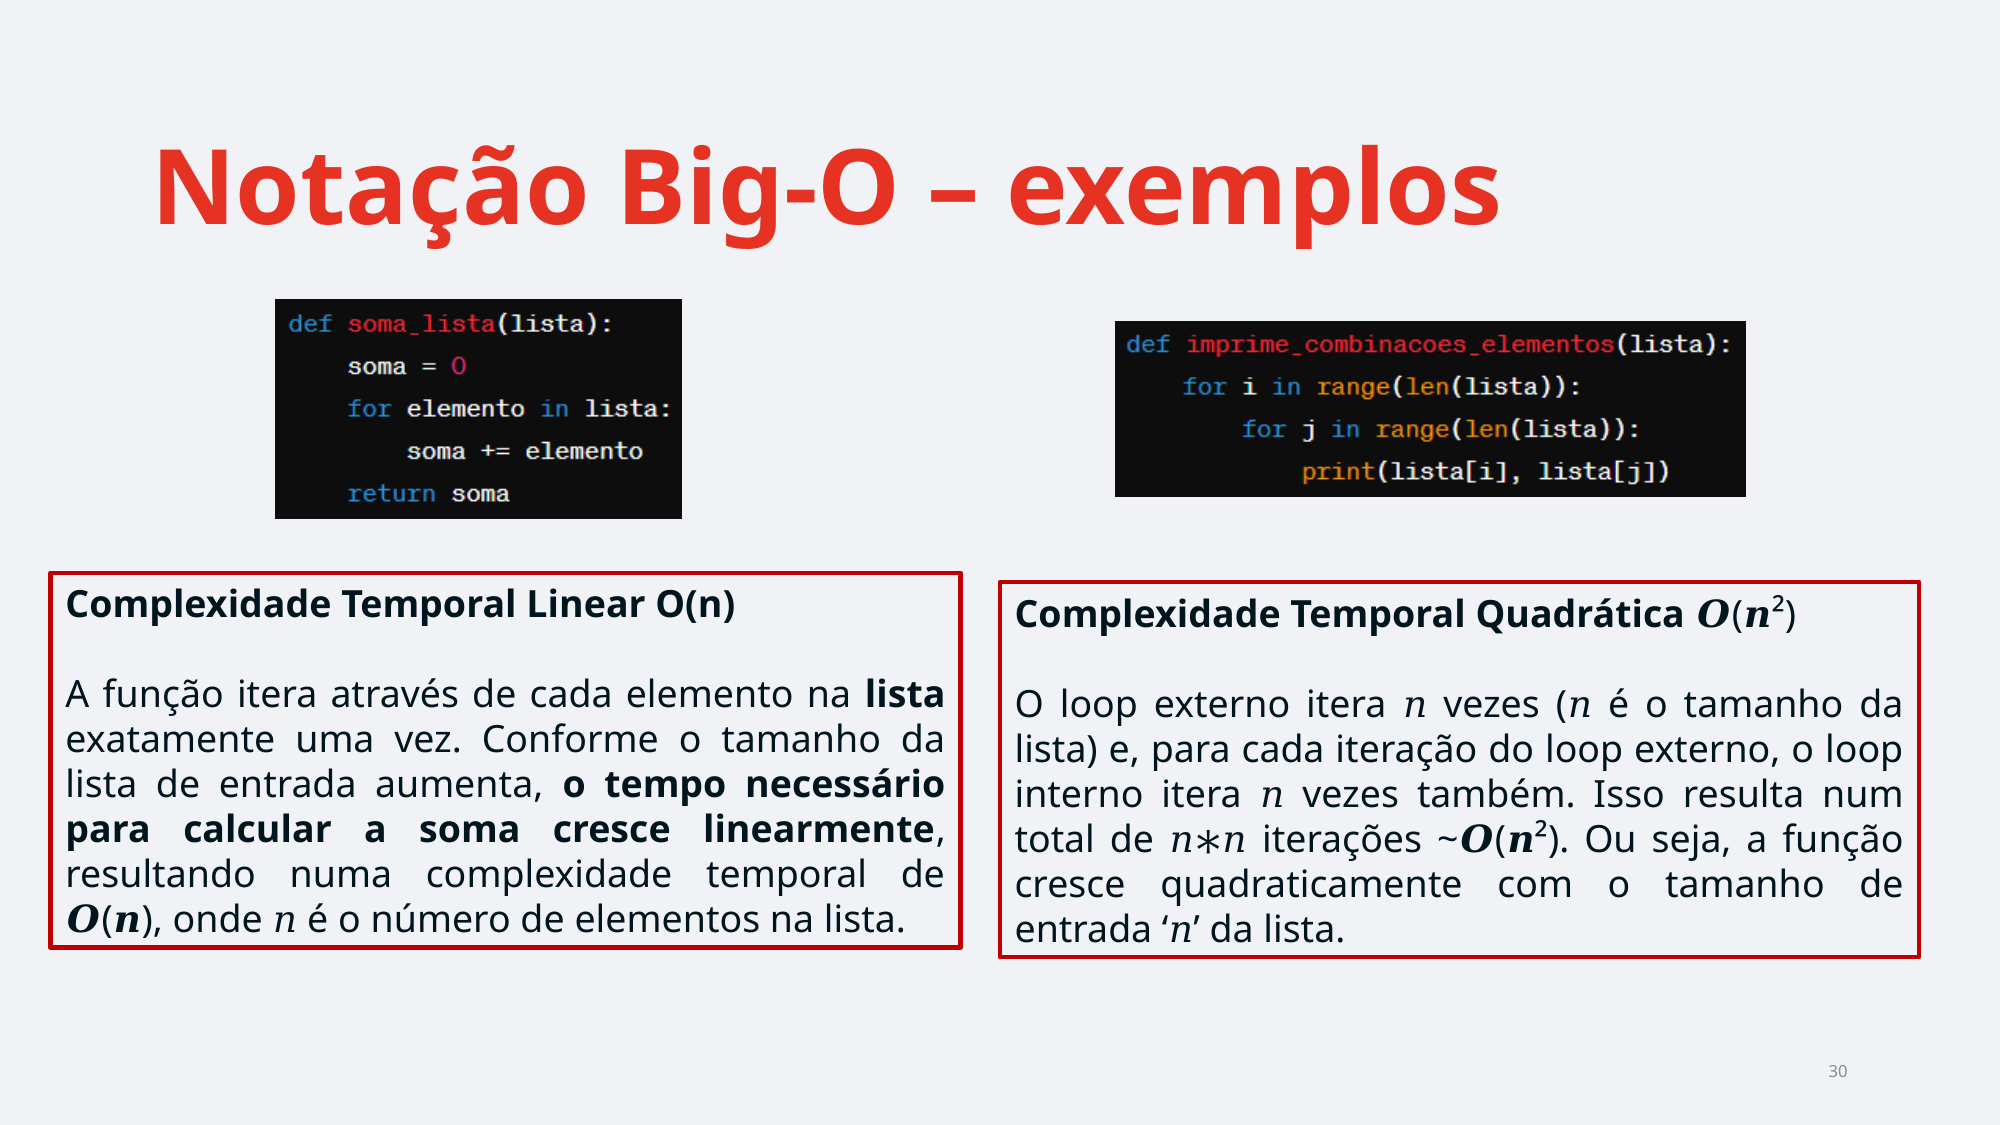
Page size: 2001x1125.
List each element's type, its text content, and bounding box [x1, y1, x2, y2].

text_box Complexidade Temporal Linear O(n) A função itera através de cada elemento na lista exatamente uma vez. Conforme o tamanho da lista de entrada aumenta, o tempo necessário para calcular a soma cresce linearmente, resultando numa complexidade temporal de 𝑶(𝒏), onde 𝑛 é o número de elementos na lista. [50, 573, 961, 948]
picture [275, 299, 682, 519]
title Notação Big-O – exemplos [136, 82, 1862, 300]
picture [1115, 321, 1746, 497]
slide_number 30 [1412, 1042, 1863, 1103]
text_box Complexidade Temporal Quadrática 𝑶(𝒏²) O loop externo itera 𝑛 vezes (𝑛 é o tamanho da lista) e, para cada iteração do loop externo, o loop interno itera 𝑛 vezes também. Isso resulta num total de 𝑛∗𝑛 iterações ~𝑶(𝒏²). Ou seja, a função cresce quadraticamente com o tamanho de entrada ‘𝑛’ da lista. [999, 582, 1920, 957]
